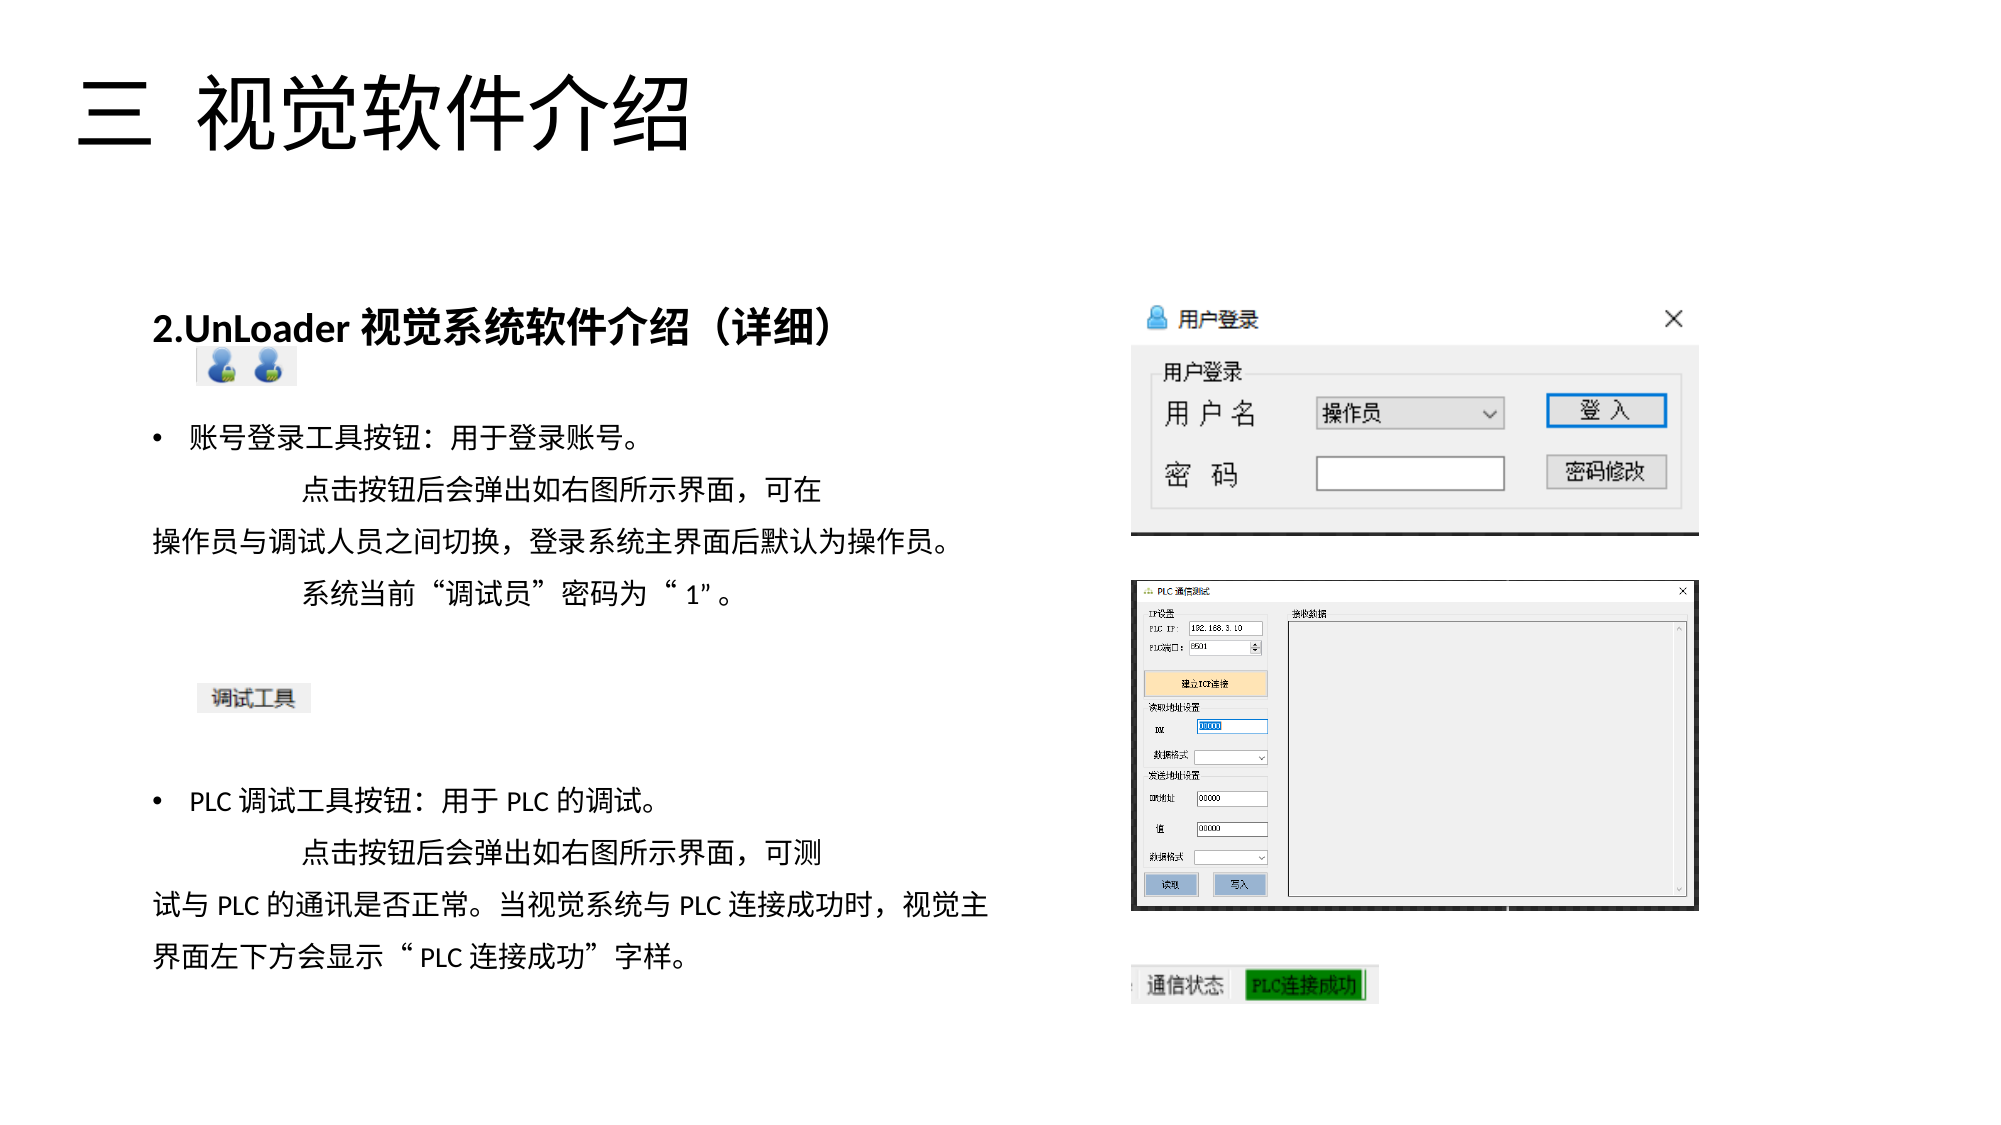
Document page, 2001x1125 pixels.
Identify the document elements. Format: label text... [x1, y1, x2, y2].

title 三 视觉软件介绍 [59, 59, 945, 178]
picture [196, 683, 311, 714]
picture [1131, 580, 1699, 911]
picture [196, 346, 297, 386]
picture [1131, 964, 1379, 1004]
list 2.UnLoader视觉系统软件介绍（详细） 账号登录工具按钮：用于登录账号。 点击按钮后会弹出如右图所示界面，可在 操作员与调试人员之间切换，登录系统主界面后默认为操作员。 系统当前“调试员”密码为“1”。 PLC调试工具按钮：用于PLC的调试。 点击按钮后会弹出如右图所示界面，可测 试与PLC的通讯是否正常。当视觉系统与PLC连接成功时，视觉主 界面左下方会显示“PLC连接成功”字样。 [137, 299, 1006, 1014]
picture [1131, 299, 1699, 536]
